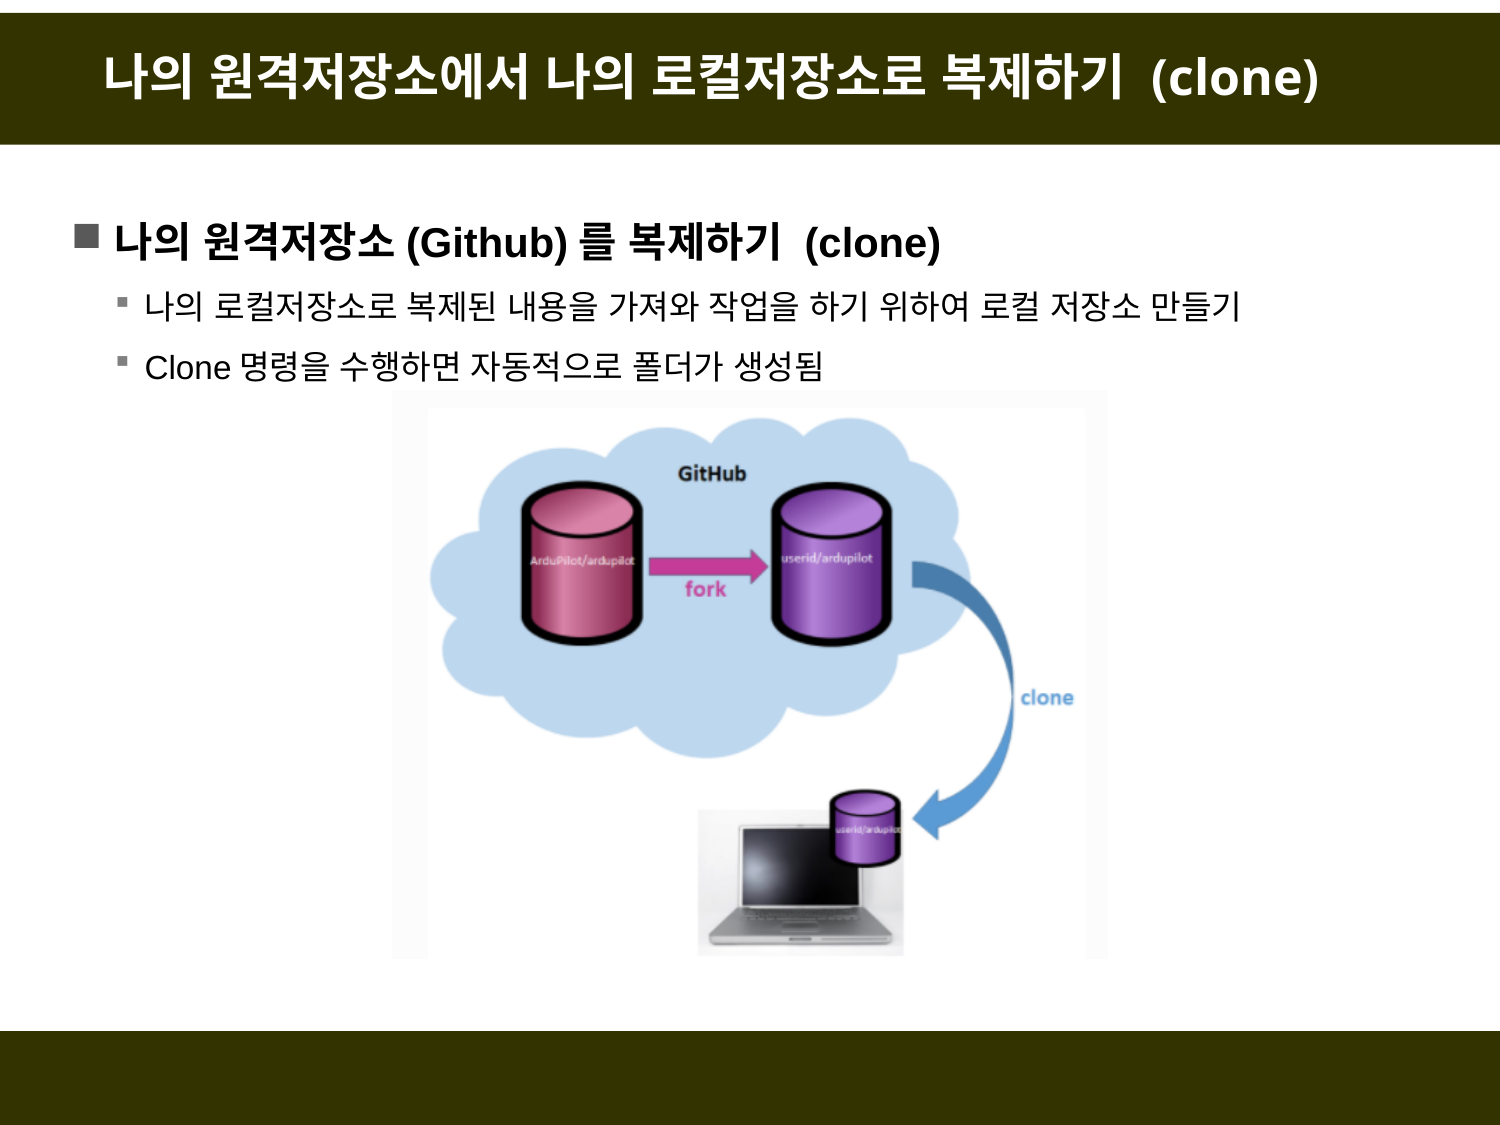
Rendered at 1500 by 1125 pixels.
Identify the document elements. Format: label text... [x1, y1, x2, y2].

title 나의 원격저장소에서 나의 로컬저장소로 복제하기 (clone) [88, 31, 1441, 126]
picture [392, 390, 1108, 959]
text_box 나의 원격저장소(Github)를 복제하기 (clone) 나의 로컬저장소로 복제된 내용을 가져와 작업을 하기 위하여 로컬 저장소 만들기 Clone명령을 수행하면 자동적으로 폴더가 생성됨 [56, 183, 1474, 821]
